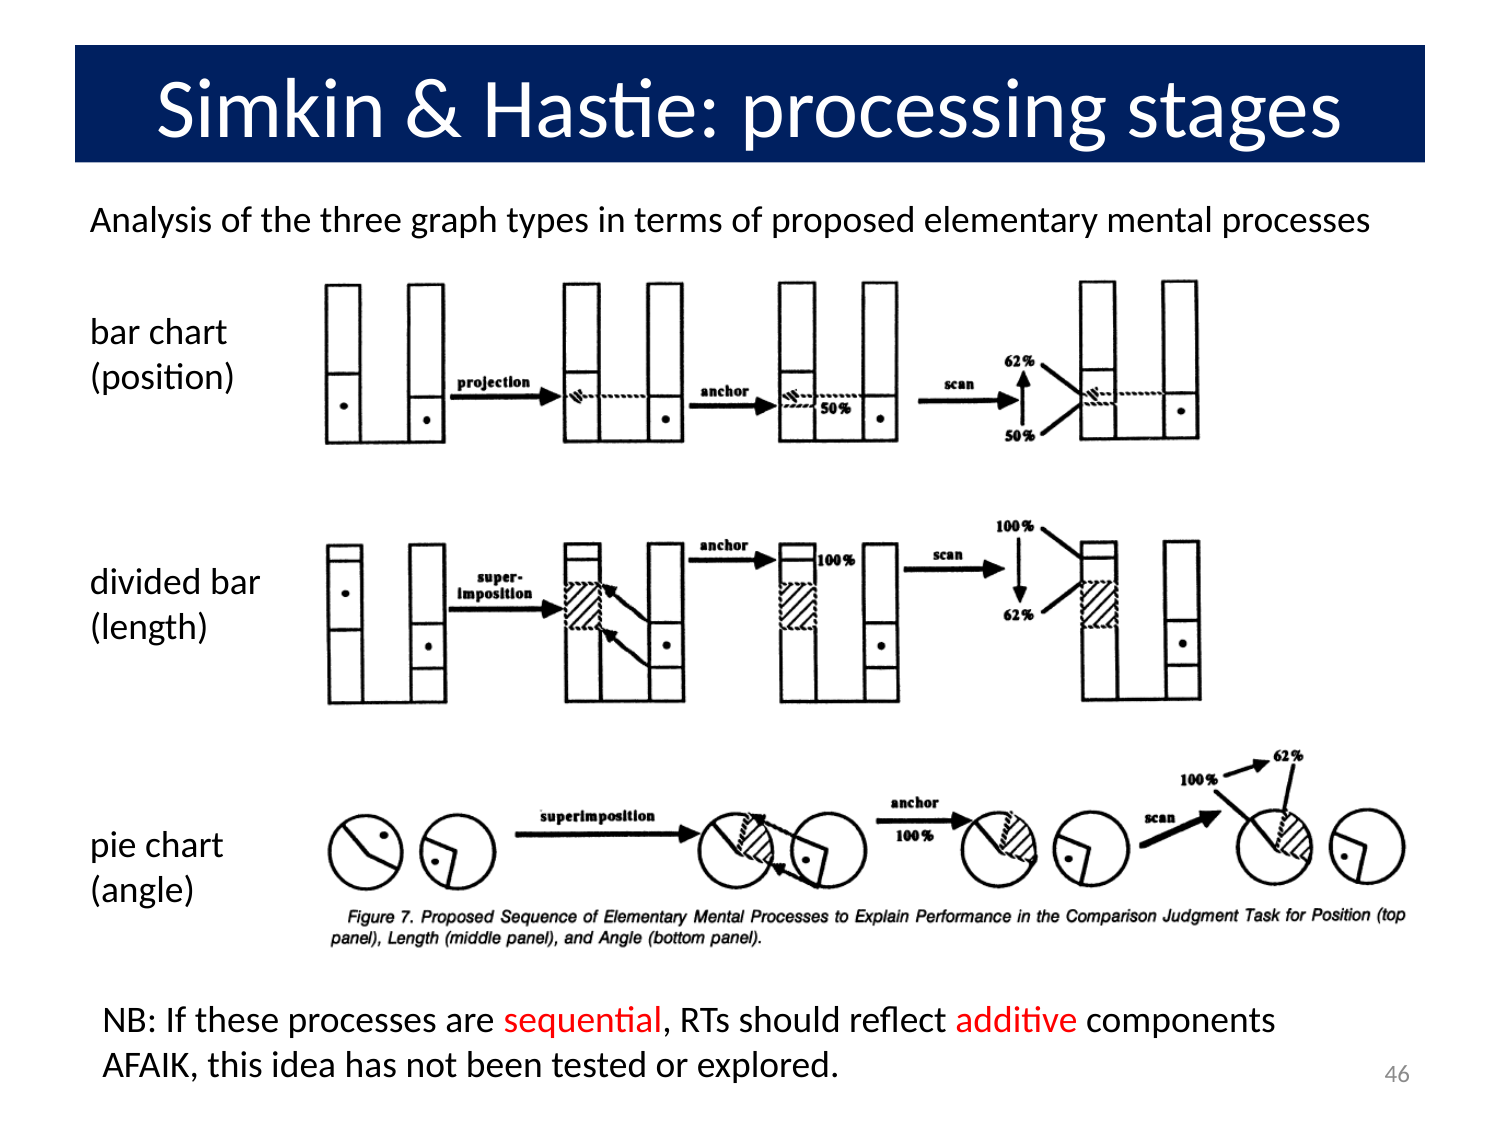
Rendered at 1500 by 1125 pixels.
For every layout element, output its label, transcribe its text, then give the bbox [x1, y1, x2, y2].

title Simkin & Hastie: processing stages [75, 45, 1425, 163]
text_box bar chart (position) [75, 299, 263, 405]
text_box NB: If these processes are sequential, RTs should reflect additive components AFAIK, this idea has not been tested or explored. [87, 987, 1350, 1093]
text_box Analysis of the three graph types in terms of proposed elementary mental processes [74, 187, 1425, 248]
slide_number 46 [1074, 1042, 1425, 1103]
picture [311, 274, 1426, 954]
text_box pie chart (angle) [74, 812, 288, 918]
text_box divided bar (length) [74, 549, 288, 655]
